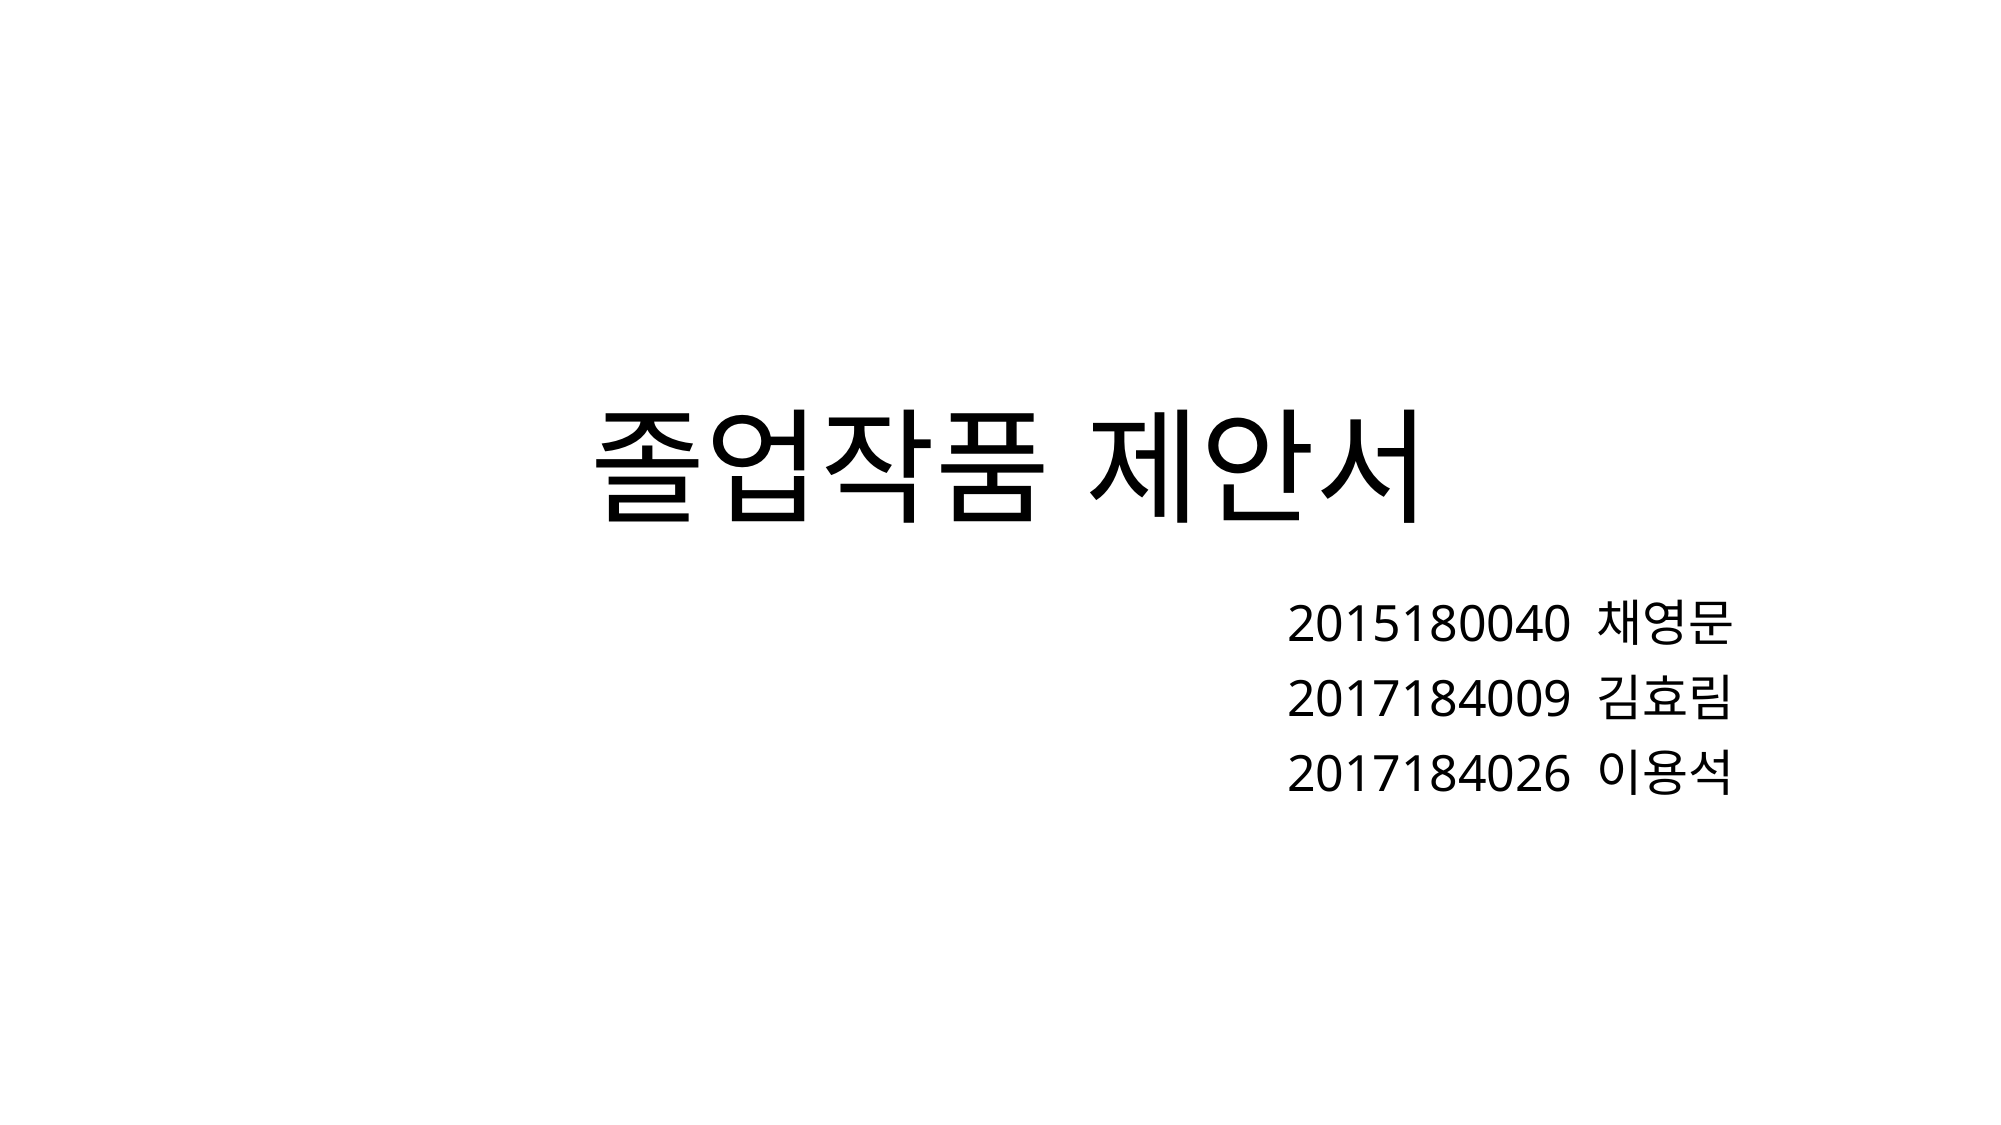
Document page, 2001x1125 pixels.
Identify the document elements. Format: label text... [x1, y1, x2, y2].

subtitle 2015180040 채영문 2017184009 김효림 2017184026 이용석 [249, 590, 1750, 863]
title 졸업작품 제안서 [207, 131, 1814, 549]
